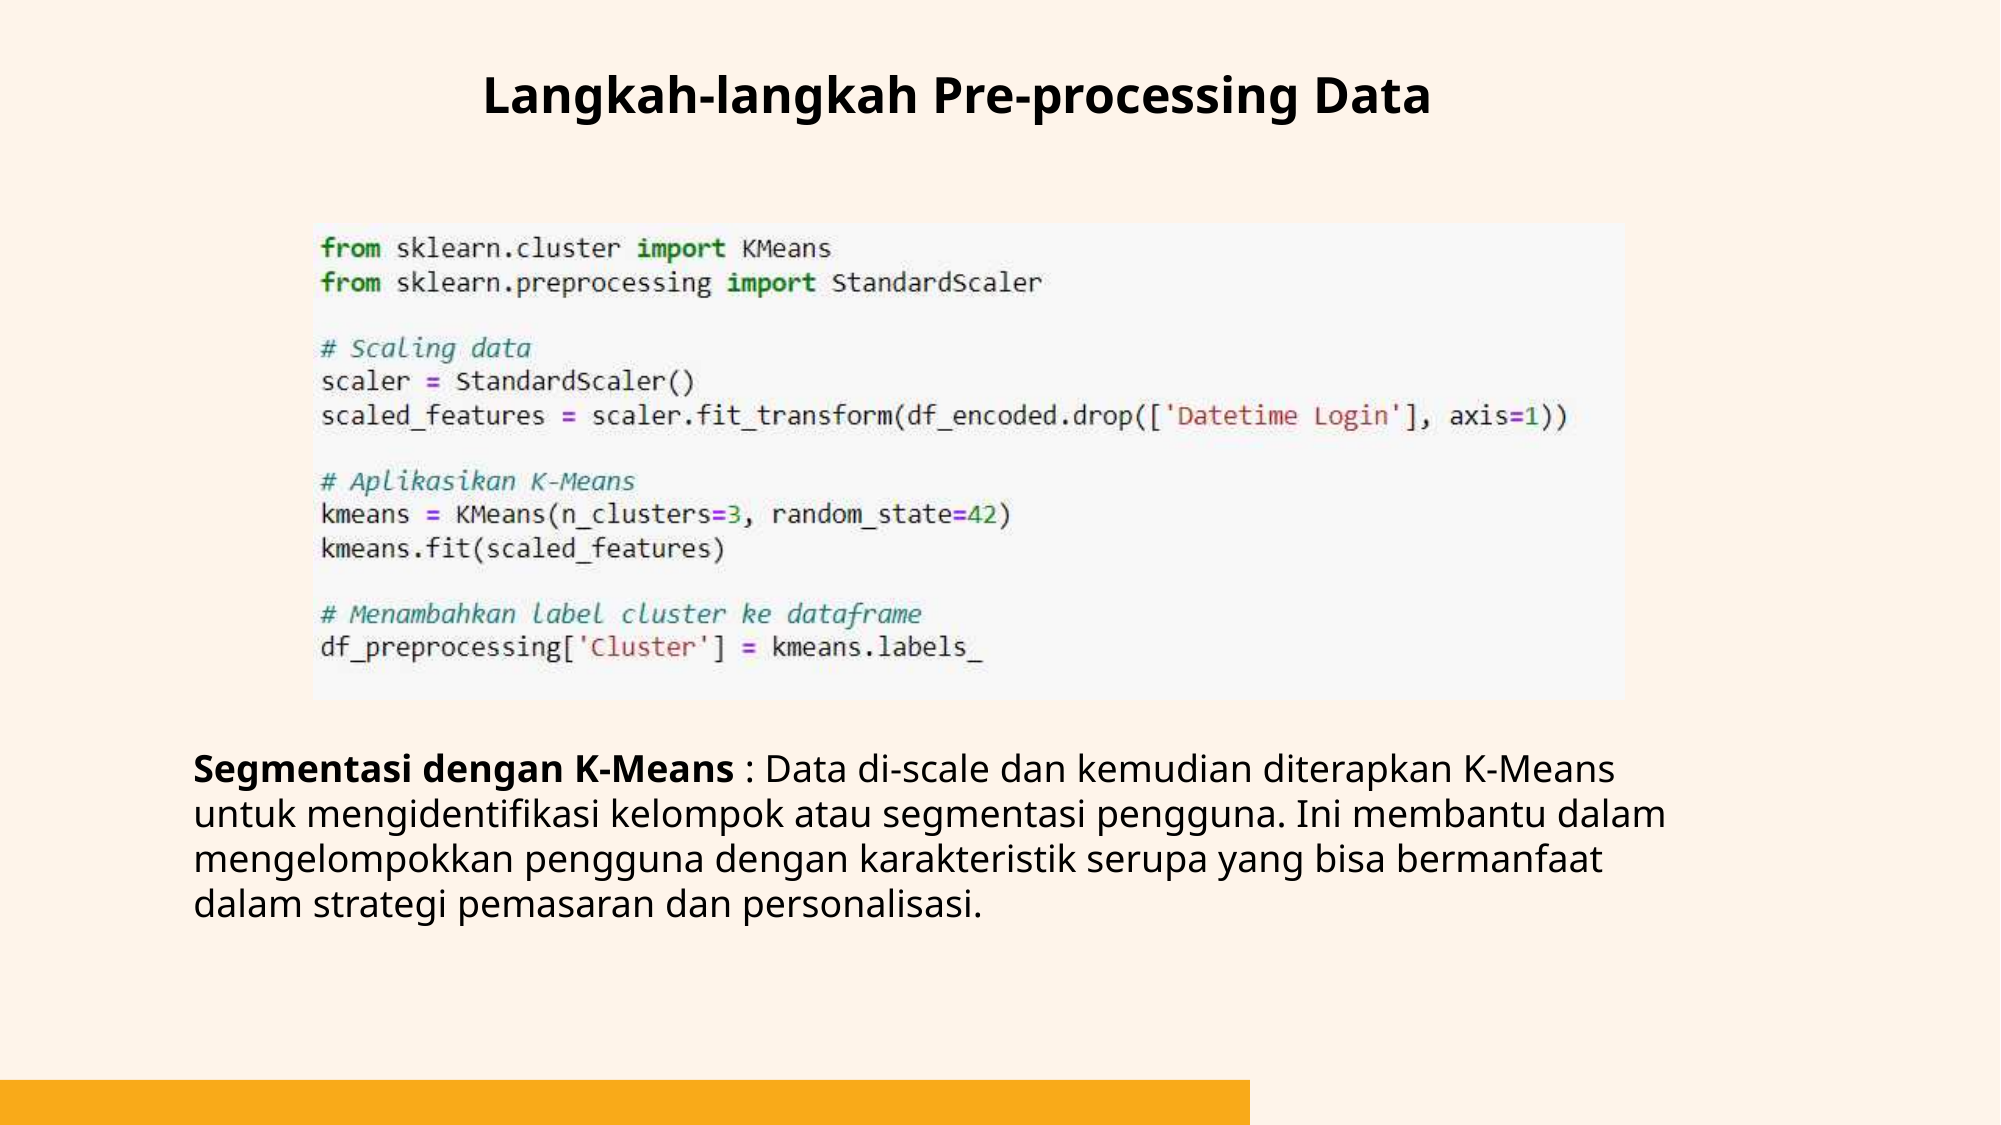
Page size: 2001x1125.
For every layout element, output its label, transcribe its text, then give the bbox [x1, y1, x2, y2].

text_box Langkah-langkah Pre-processing Data [467, 55, 1471, 131]
picture [313, 223, 1625, 701]
text_box Segmentasi dengan K-Means : Data di-scale dan kemudian diterapkan K-Means untuk mengidentifikasi kelompok atau segmentasi pengguna. Ini membantu dalam mengelompokkan pengguna dengan karakteristik serupa yang bisa bermanfaat dalam strategi pemasaran dan personalisasi. [178, 738, 1696, 933]
